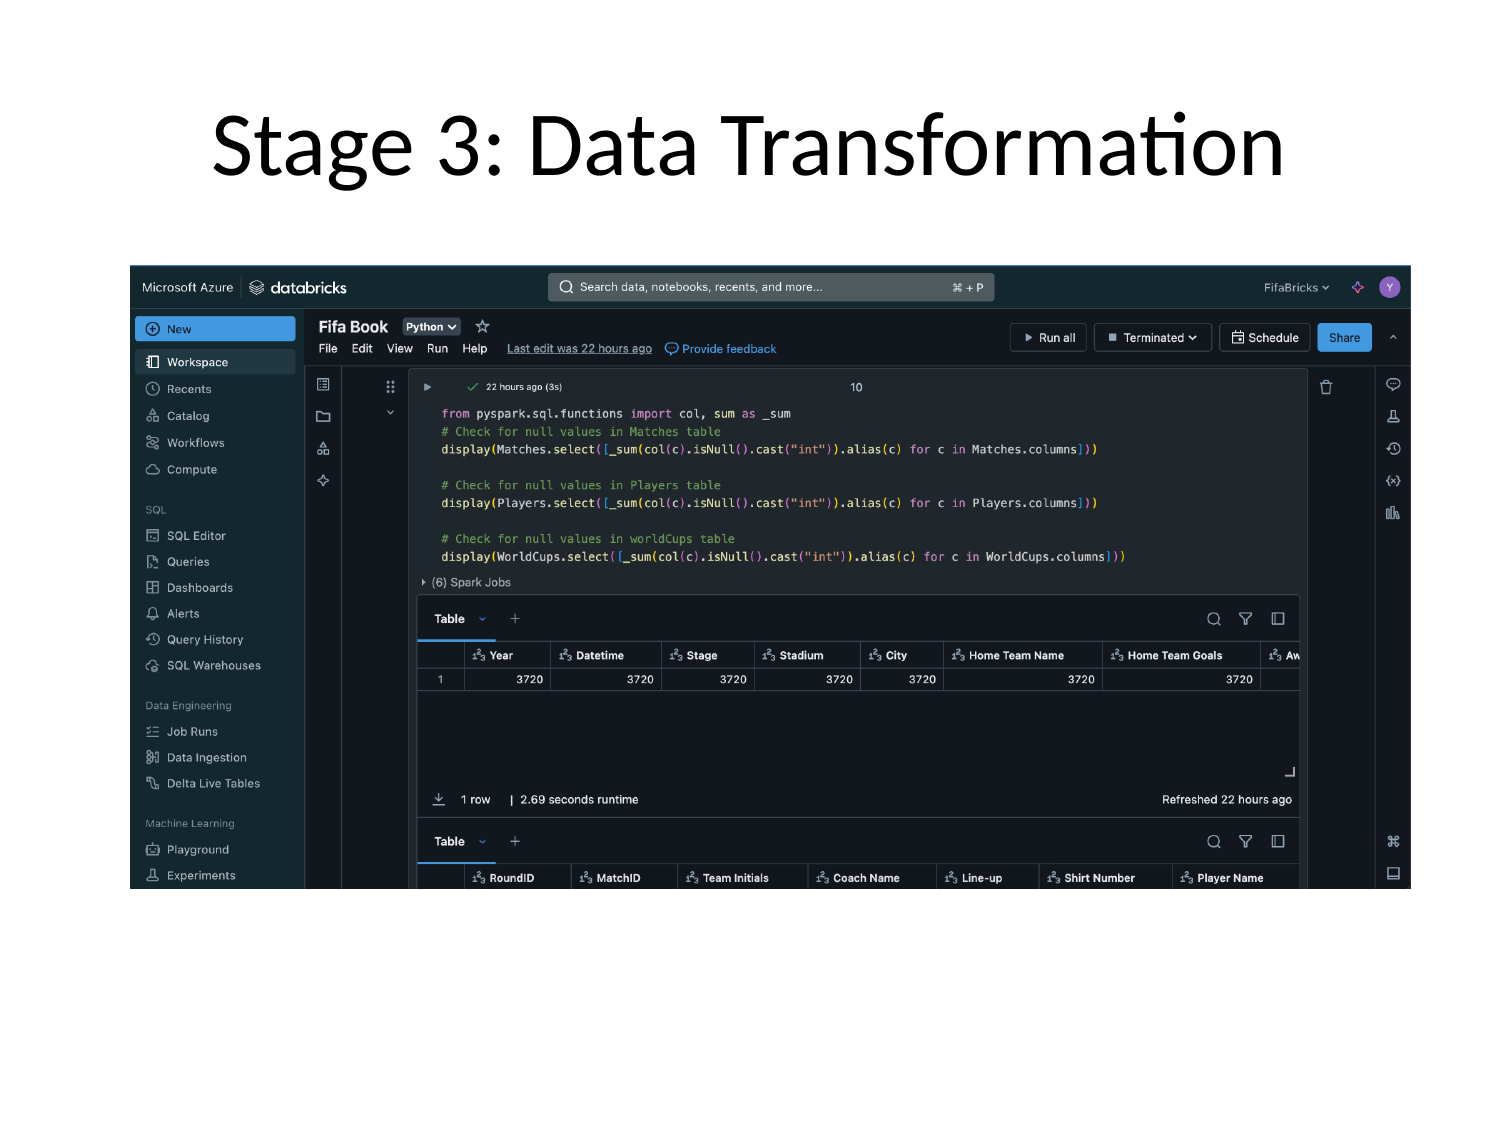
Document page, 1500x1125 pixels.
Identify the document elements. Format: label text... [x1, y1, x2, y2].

picture [130, 265, 1411, 889]
title Stage 3: Data Transformation [75, 45, 1425, 233]
